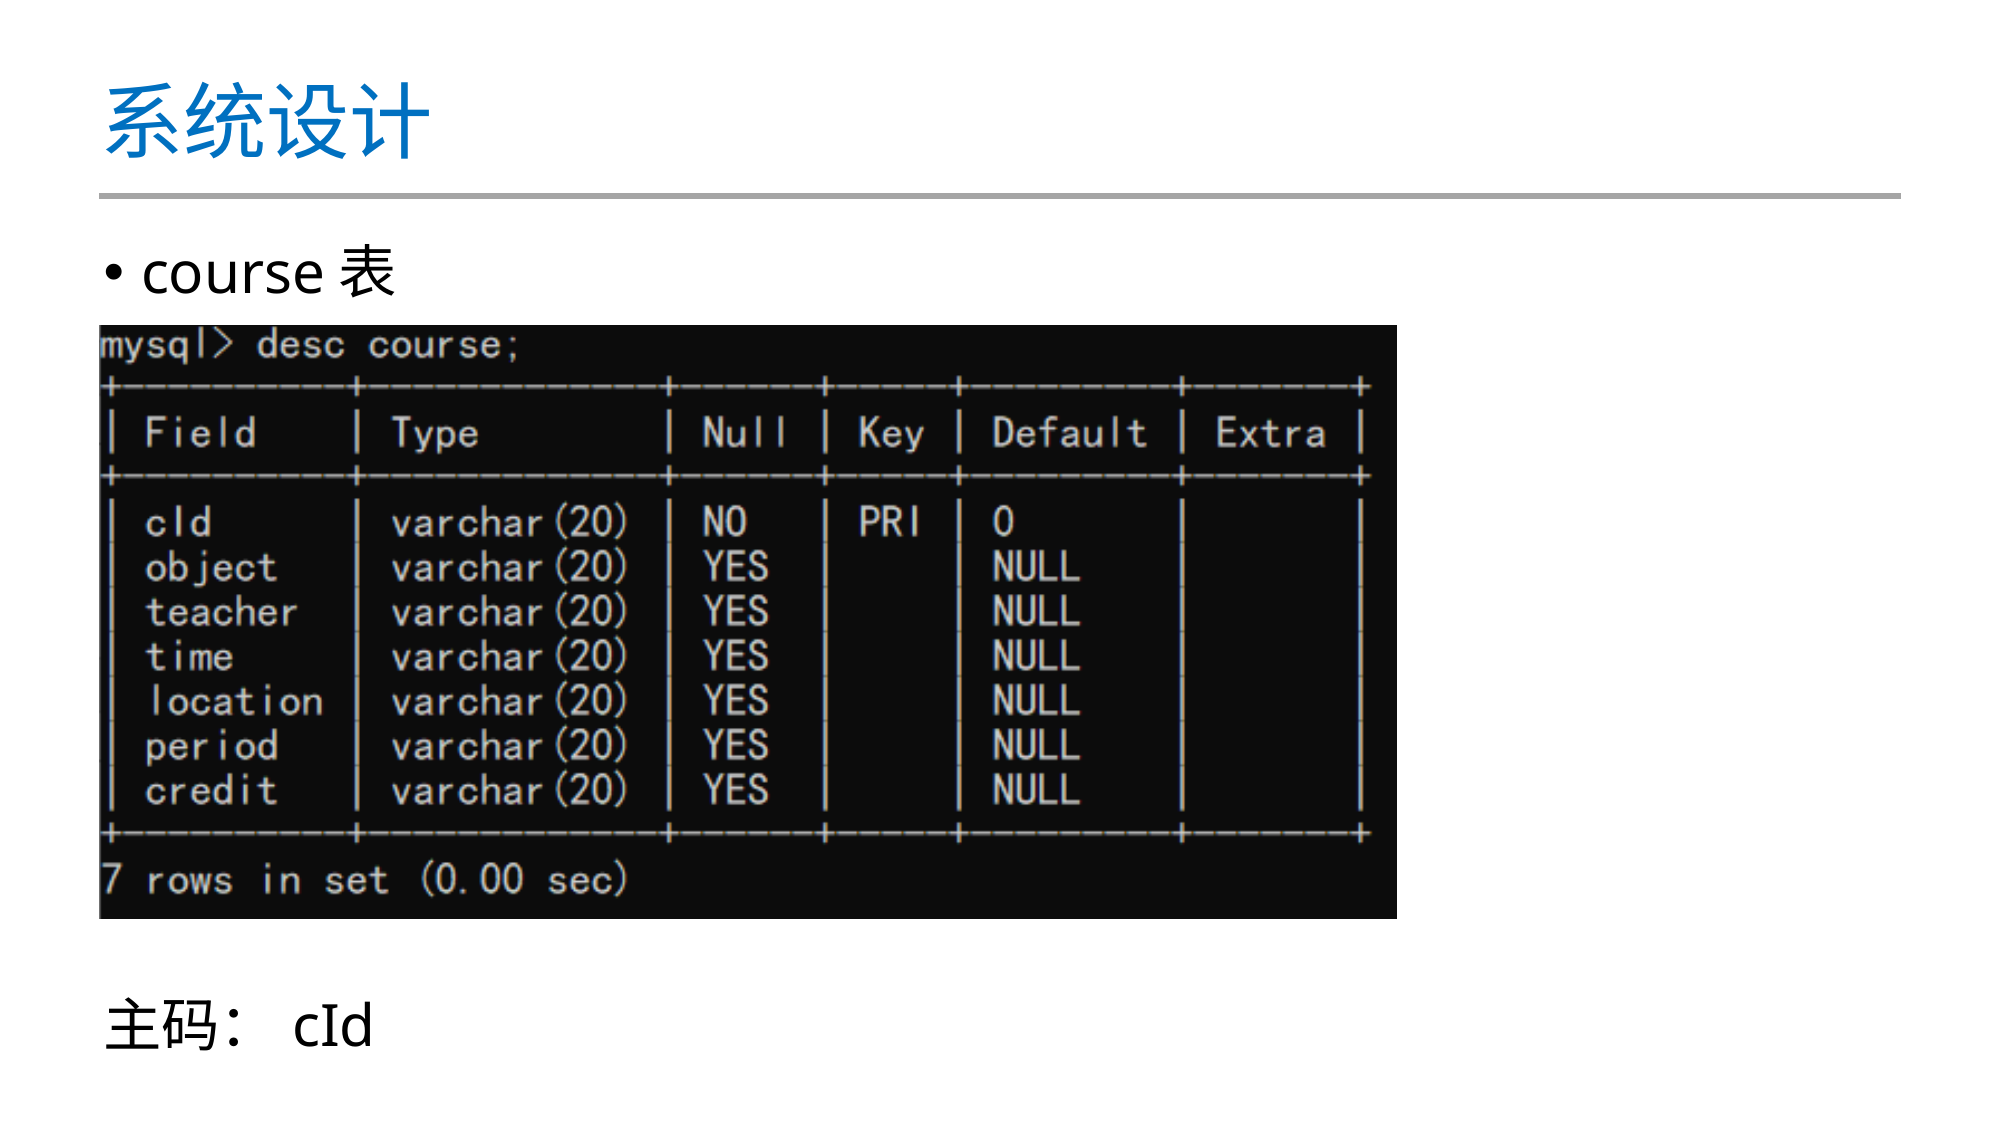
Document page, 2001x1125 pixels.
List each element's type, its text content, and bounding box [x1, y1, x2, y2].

picture [99, 325, 1397, 919]
title 系统设计 [85, 73, 1383, 179]
list course表 主码：cId [88, 235, 1901, 1125]
